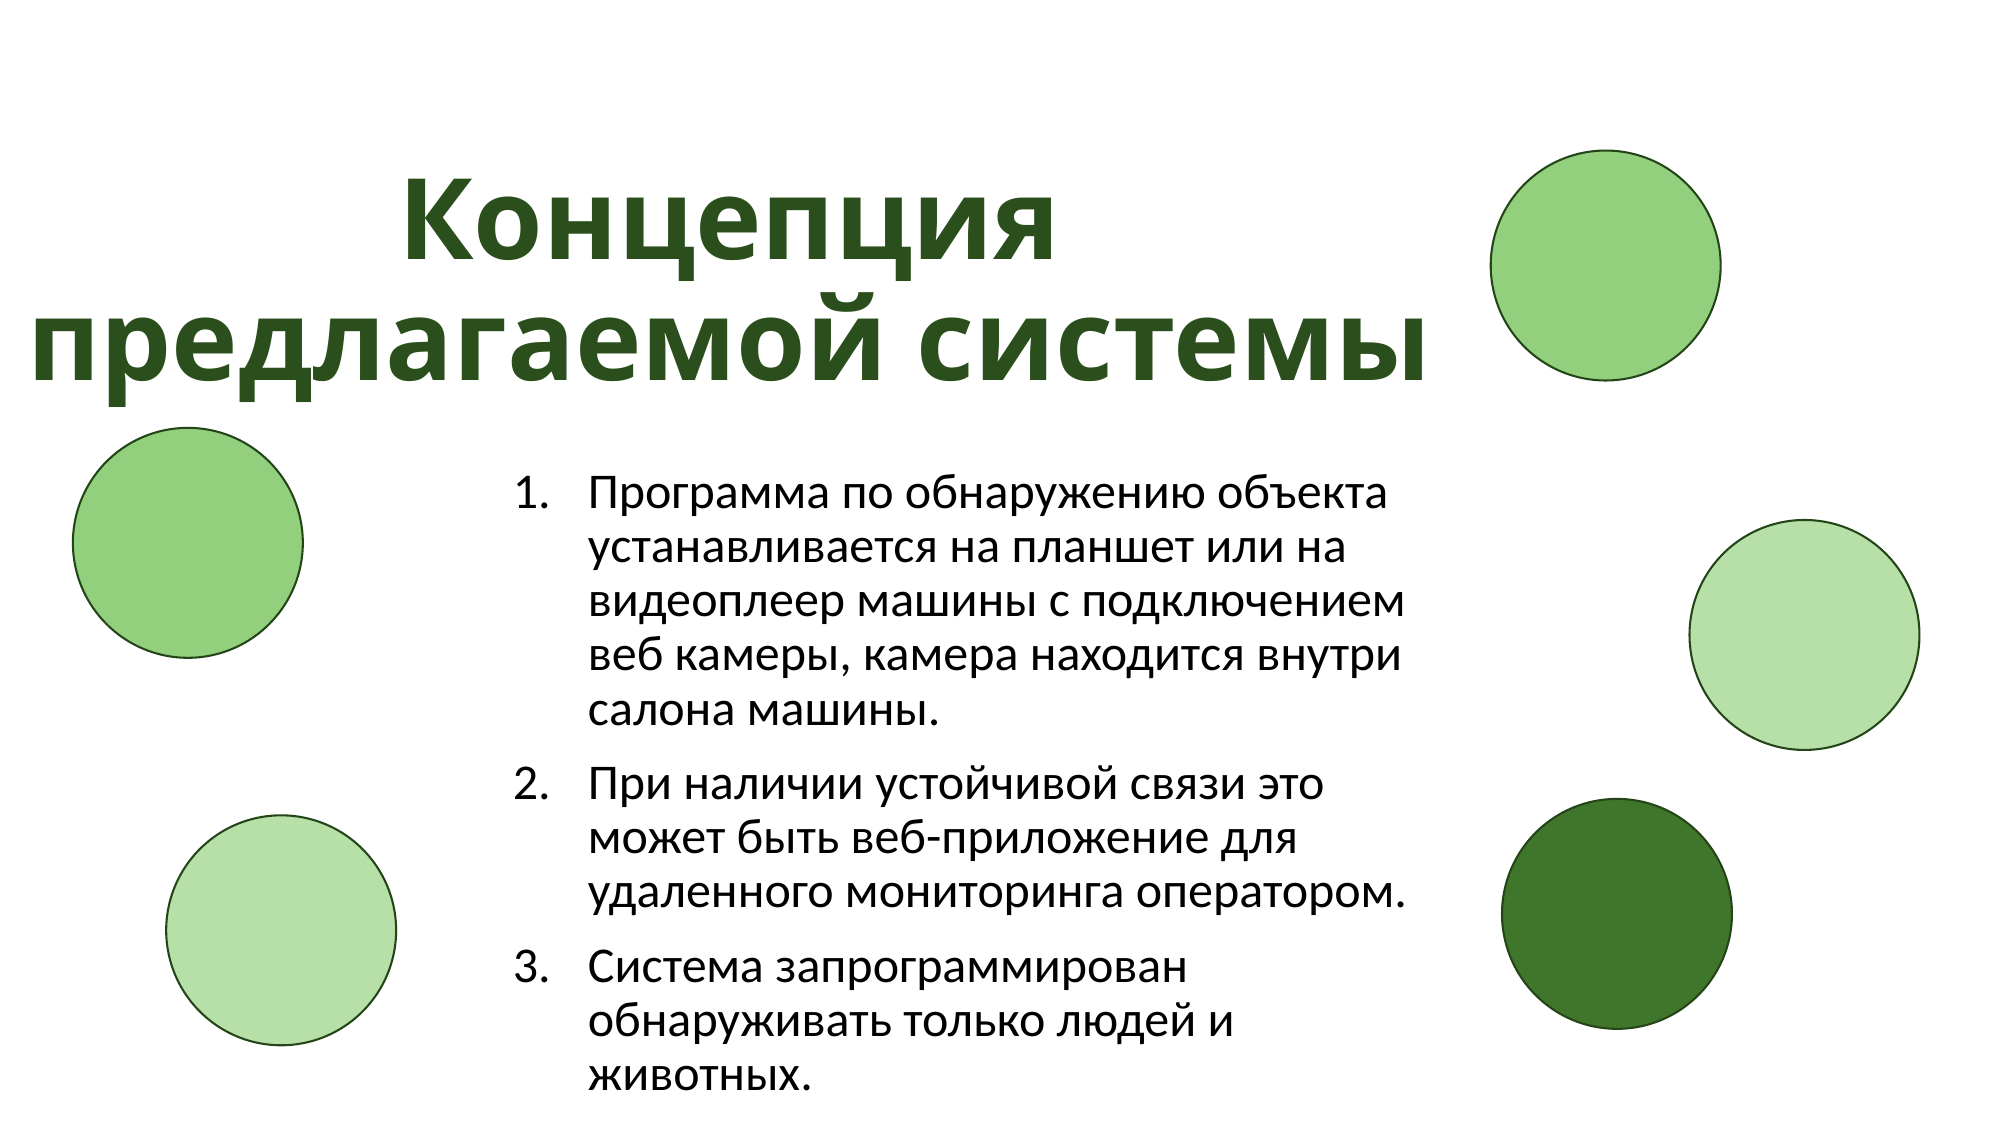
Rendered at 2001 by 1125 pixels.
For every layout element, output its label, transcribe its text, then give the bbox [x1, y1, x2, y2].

text_box [1688, 518, 1921, 751]
text_box [1500, 797, 1734, 1030]
text_box [71, 426, 304, 659]
text_box [1489, 149, 1722, 382]
subtitle Программа по обнаружению объекта устанавливается на планшет или на видеоплеер машины с подключением веб камеры, камера находится внутри салона машины. При наличии устойчивой связи это может быть веб-приложение для удаленного мониторинга оператором. Система запрограммирован обнаруживать только людей и животных. [497, 458, 1473, 1125]
title Концепция предлагаемой системы [0, 20, 1473, 413]
text_box [165, 814, 398, 1047]
